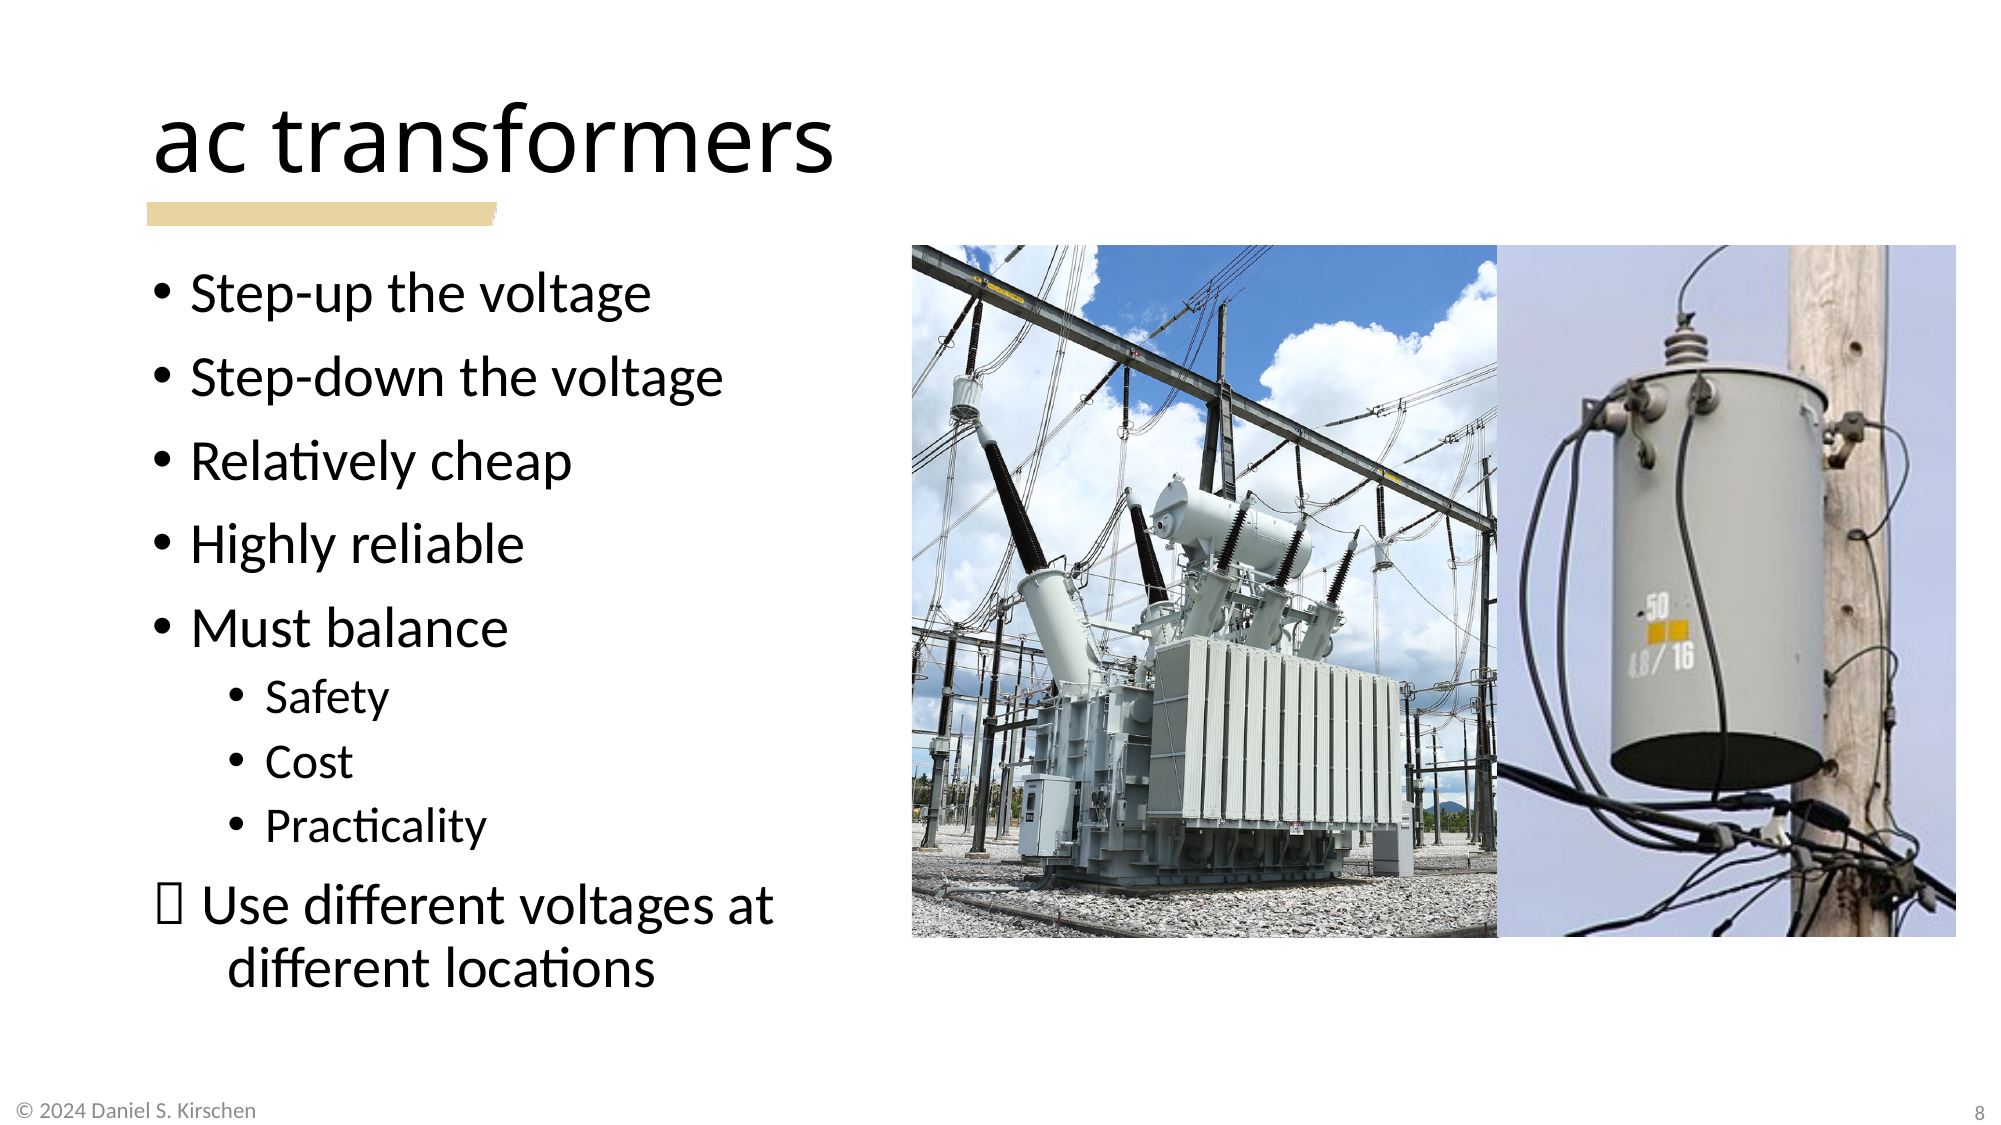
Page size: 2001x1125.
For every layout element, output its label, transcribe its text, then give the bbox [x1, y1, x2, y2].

picture [911, 245, 1956, 938]
slide_number 8 [1550, 1088, 2000, 1125]
slide_number © 2024 Daniel S. Kirschen [0, 1079, 484, 1125]
list Step-up the voltage Step-down the voltage Relatively cheap Highly reliable Must balance Safety Cost Practicality  Use different voltages at different locations [137, 255, 984, 1016]
title ac transformers [137, 59, 1863, 226]
